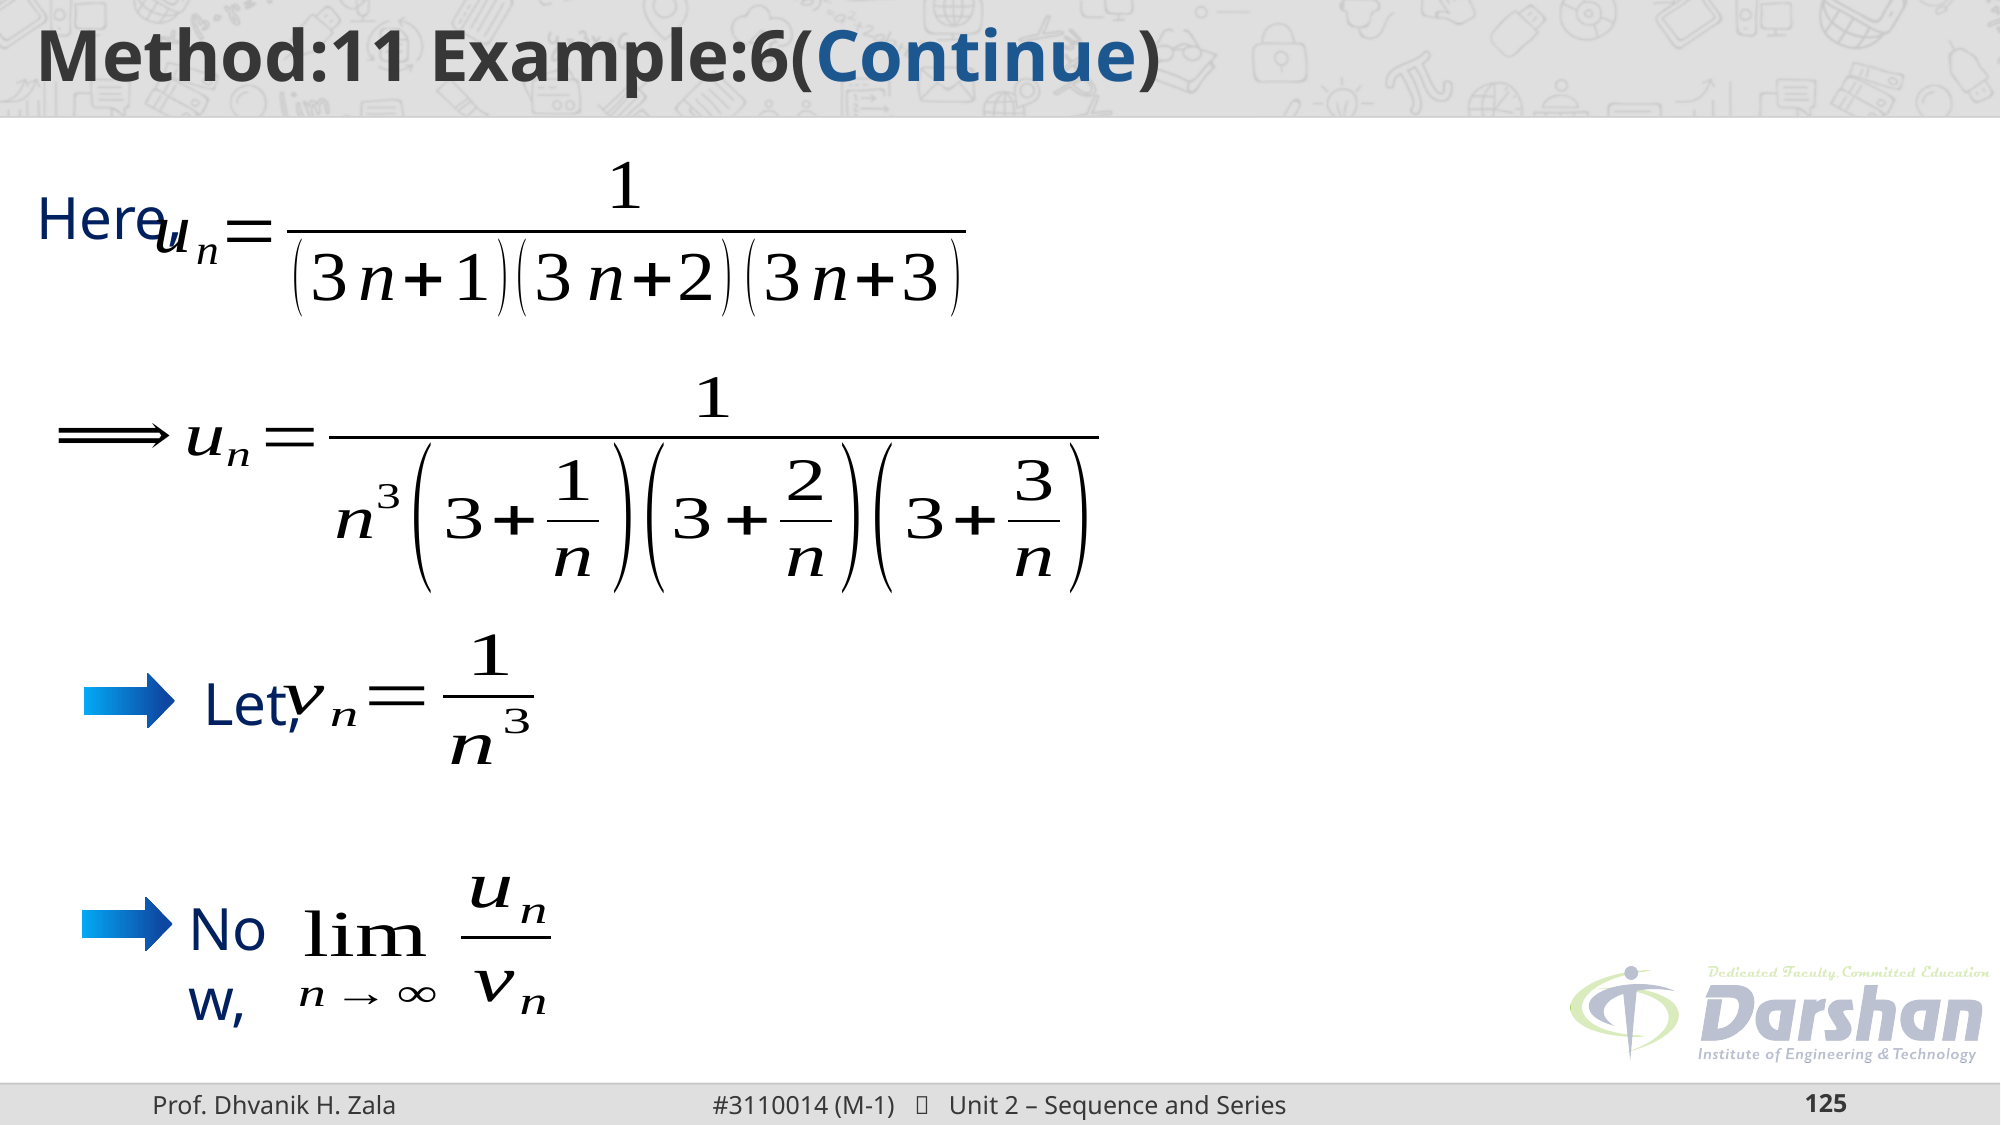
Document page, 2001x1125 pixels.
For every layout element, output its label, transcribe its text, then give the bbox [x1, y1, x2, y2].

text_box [188, 621, 540, 777]
text_box Therefore, by limit comparison test both the series are convergent or divergent [1570, 966, 1990, 1063]
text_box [173, 849, 557, 1025]
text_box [21, 146, 971, 322]
text_box [81, 896, 173, 952]
text_box [83, 673, 176, 729]
